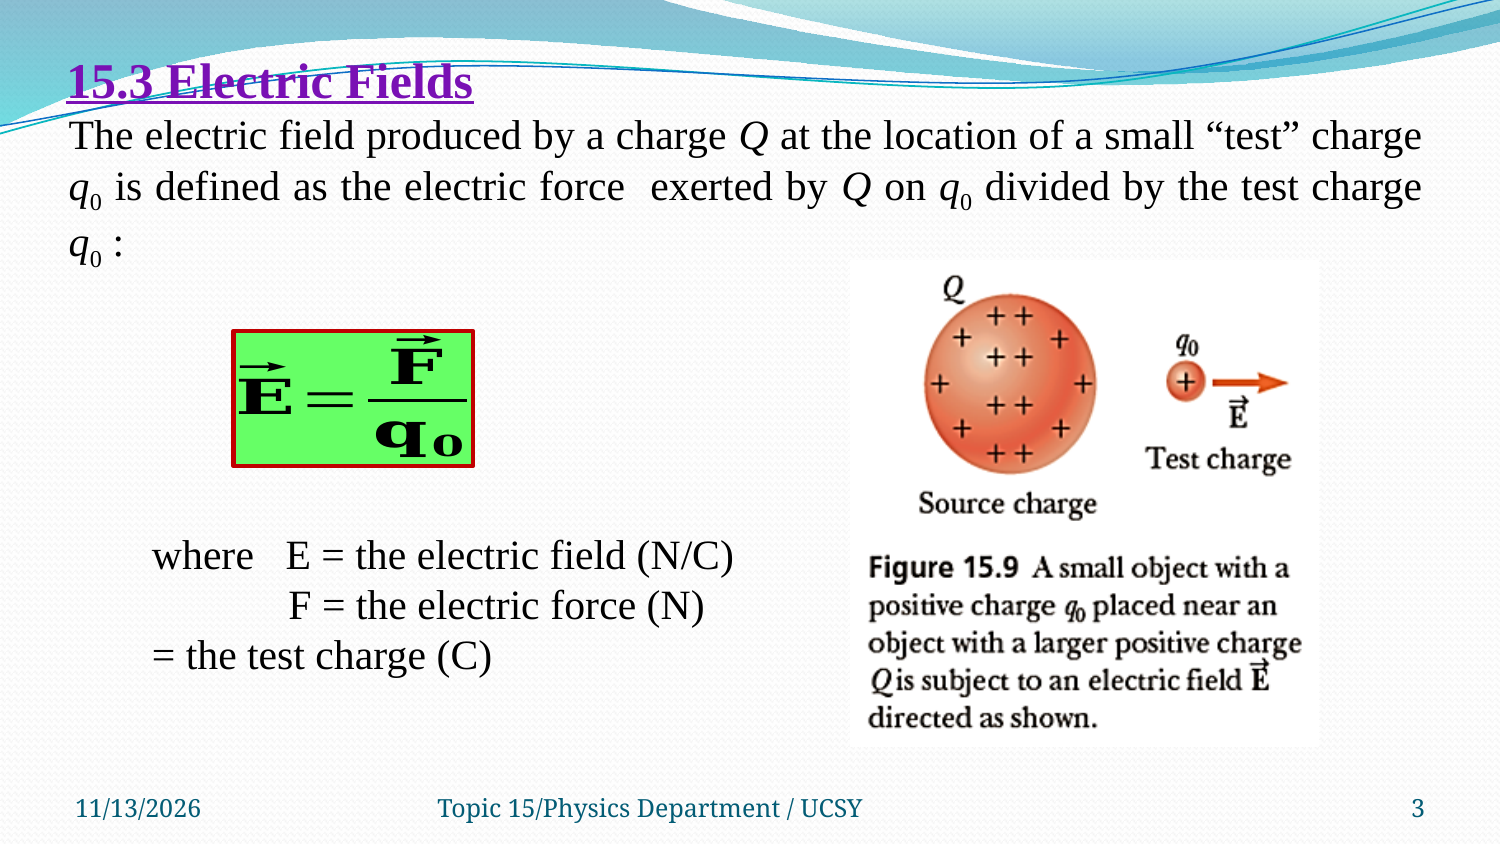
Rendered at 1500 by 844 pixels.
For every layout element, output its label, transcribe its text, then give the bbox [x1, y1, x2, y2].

footer Topic 15/Physics Department / UCSY [437, 782, 988, 827]
picture [849, 296, 1320, 747]
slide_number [75, 782, 425, 827]
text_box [136, 332, 813, 688]
slide_number 3 [1299, 782, 1425, 827]
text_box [49, 40, 1438, 285]
